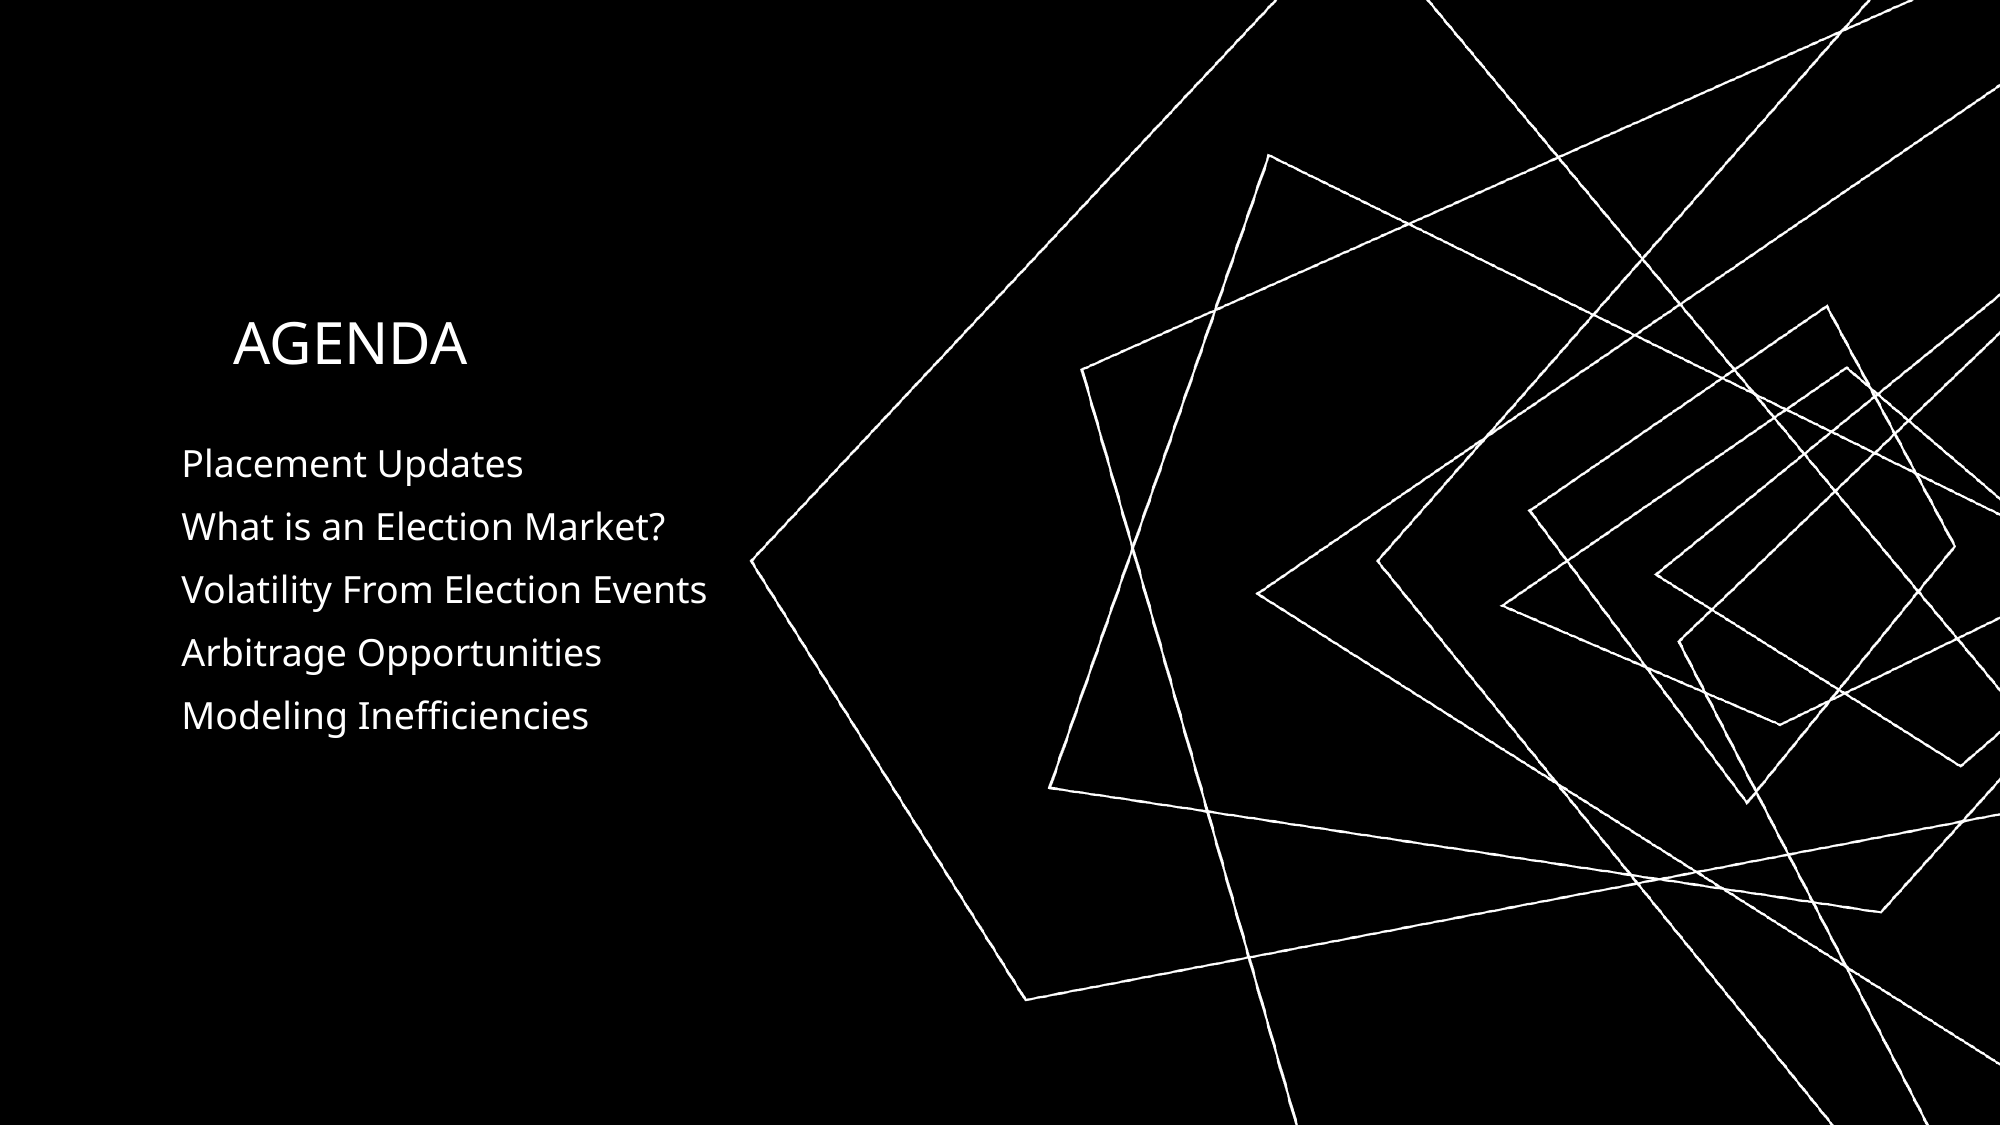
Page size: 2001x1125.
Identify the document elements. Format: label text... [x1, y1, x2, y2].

text_box Placement Updates What is an Election Market? Volatility From Election Events Arbitrage Opportunities Modeling Inefficiencies [166, 407, 836, 879]
title AGENDA [218, 167, 694, 385]
picture [693, 0, 2000, 1125]
